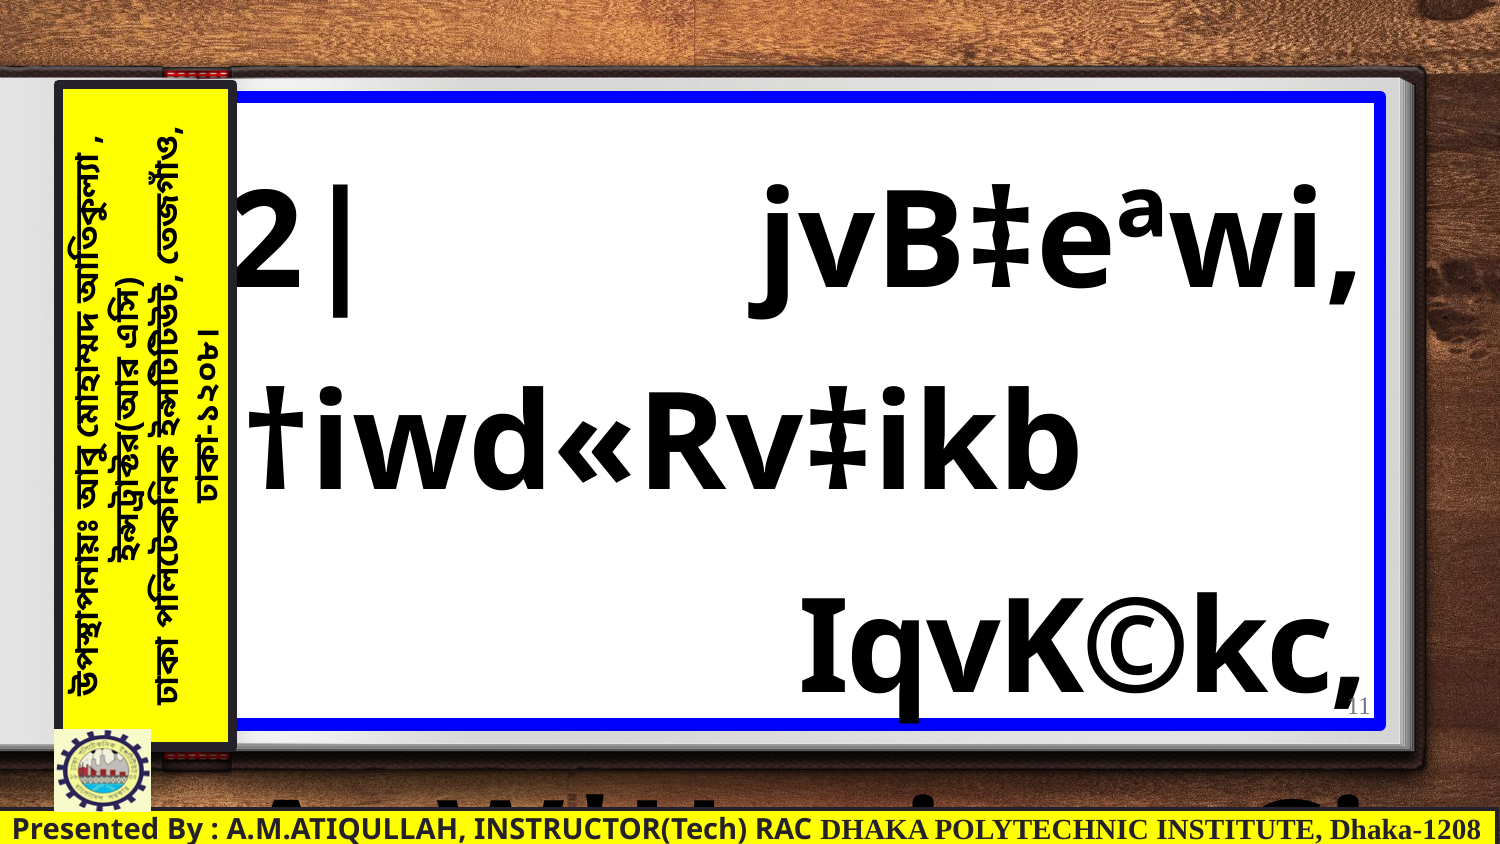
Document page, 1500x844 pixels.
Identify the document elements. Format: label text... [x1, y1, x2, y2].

subtitle 2| jvB‡eªwi, †iwd«Rv‡ikb IqvK©kc, AwW‡Uvwiqvg Gi ÔBDÕ U ফ্যাক্টর mgvavbKiY [233, 95, 1382, 727]
picture [0, 0, 1500, 844]
text_box Presented By : A.M.ATIQULLAH, INSTRUCTOR(Tech) RAC DHAKA POLYTECHNIC INSTITUTE, Dhaka-1208 [0, 807, 1499, 844]
slide_number 11 [1295, 672, 1386, 737]
text_box উপস্থাপনায়ঃ আবু মোহাম্মদ আতিকুল্যা , ইন্সট্রাক্টর(আর এসি) ঢাকা পলিটেকনিক ইন্সটিটিউট, তেজগাঁও, ঢাকা-১২০৮। [58, 84, 233, 747]
